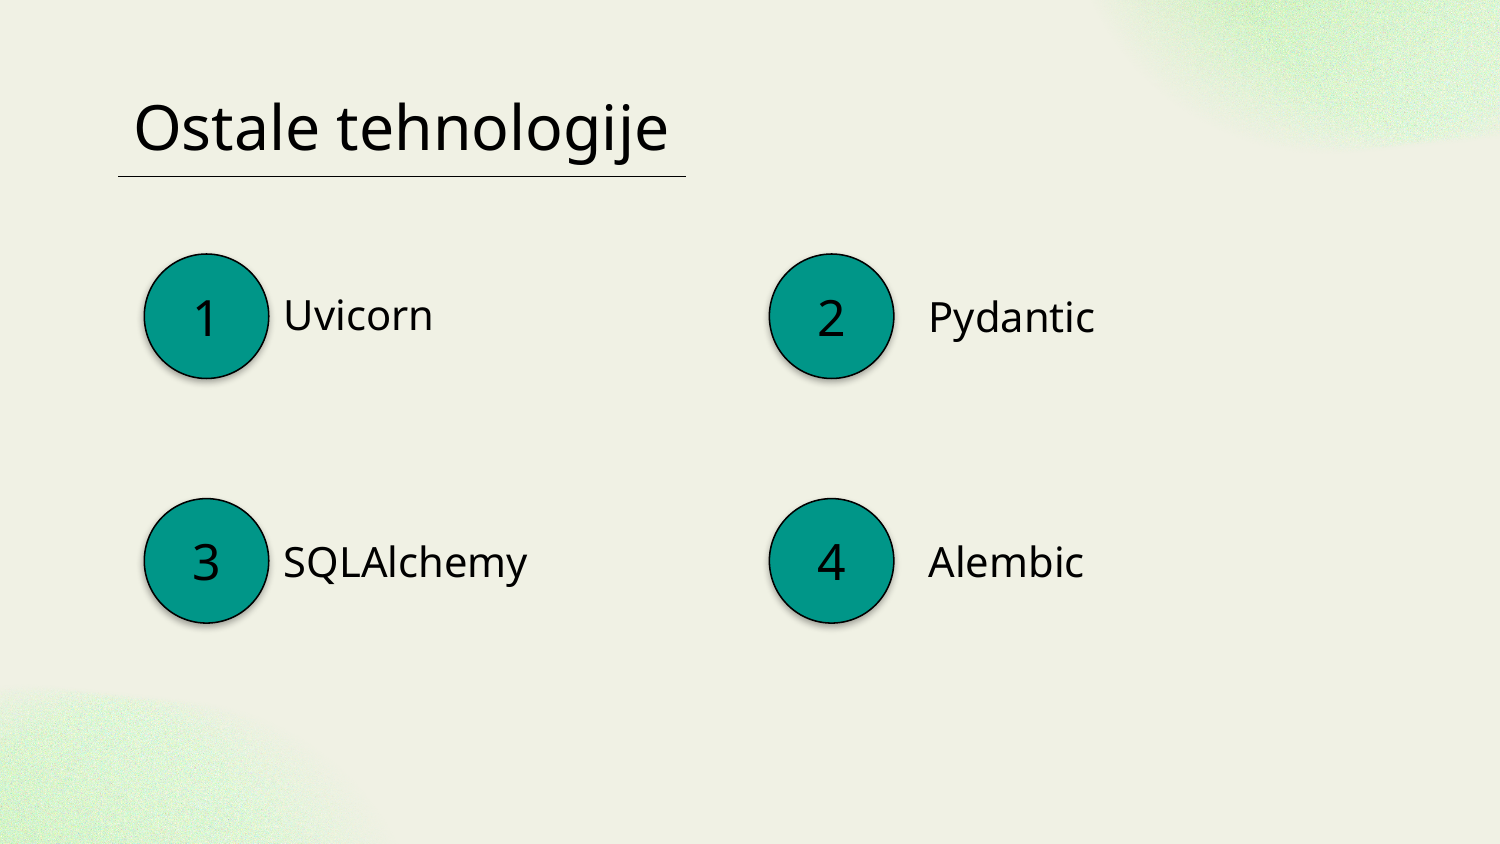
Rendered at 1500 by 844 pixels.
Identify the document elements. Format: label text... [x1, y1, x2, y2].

subtitle Alembic [913, 498, 1410, 624]
subtitle Uvicorn [268, 251, 730, 376]
subtitle SQLAlchemy [268, 498, 730, 624]
text_box 4 [768, 497, 895, 624]
subtitle Pydantic [913, 254, 1375, 379]
text_box 2 [768, 253, 895, 380]
text_box 1 [143, 253, 270, 380]
text_box 3 [143, 497, 270, 624]
title Ostale tehnologije [118, 72, 1382, 167]
